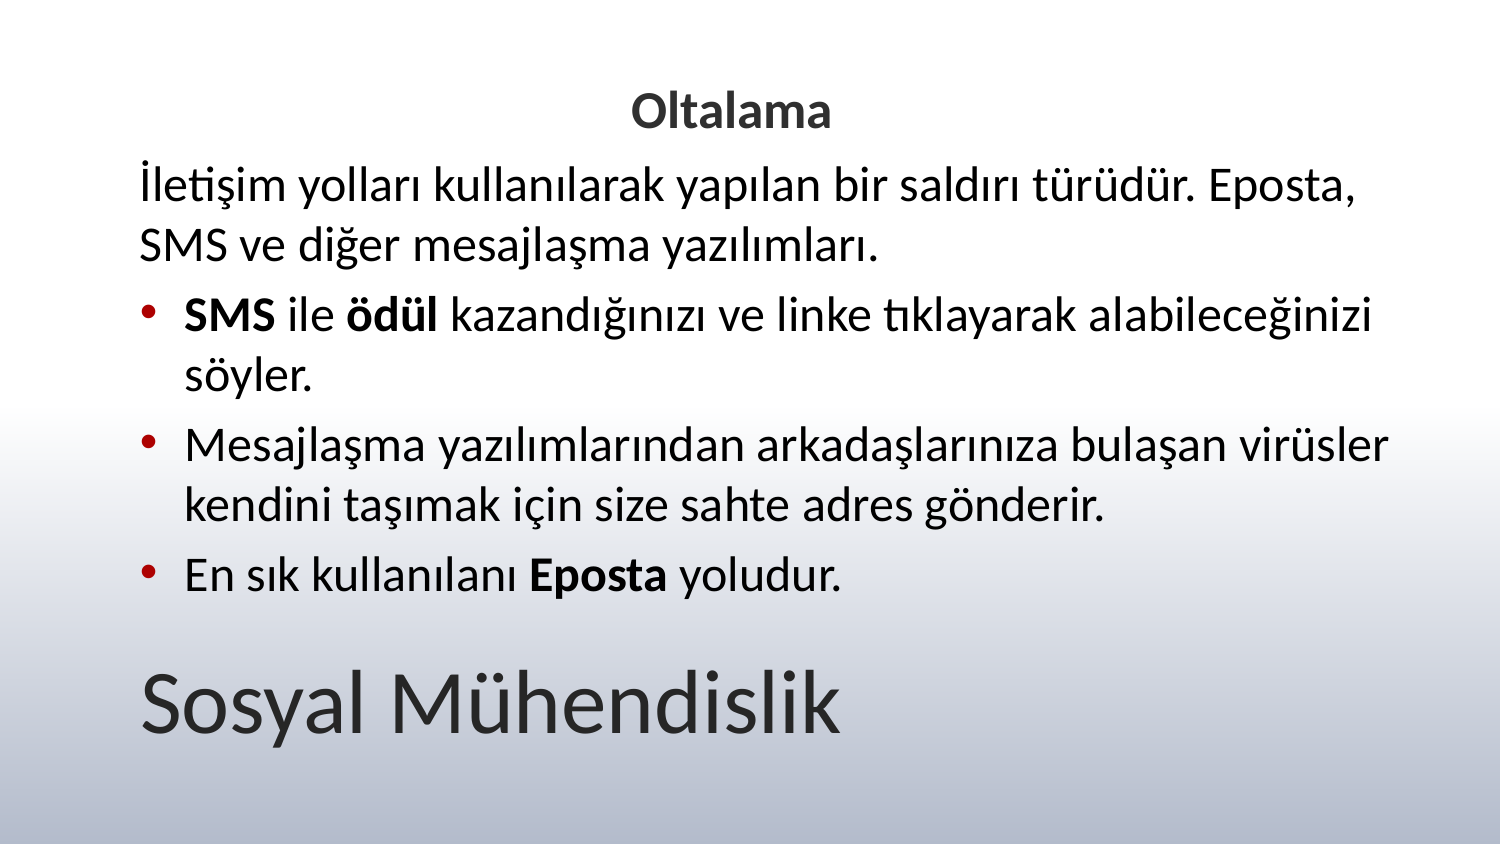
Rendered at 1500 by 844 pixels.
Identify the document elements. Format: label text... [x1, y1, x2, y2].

text_box İletişim yolları kullanılarak yapılan bir saldırı türüdür. Eposta, SMS ve diğer mesajlaşma yazılımları. SMS ile ödül kazandığınızı ve linke tıklayarak alabileceğinizi söyler. Mesajlaşma yazılımlarından arkadaşlarınıza bulaşan virüsler kendini taşımak için size sahte adres gönderir. En sık kullanılanı Eposta yoludur. [124, 144, 1413, 680]
title Sosyal Mühendislik [125, 680, 1238, 760]
text_box Oltalama [76, 67, 1388, 148]
